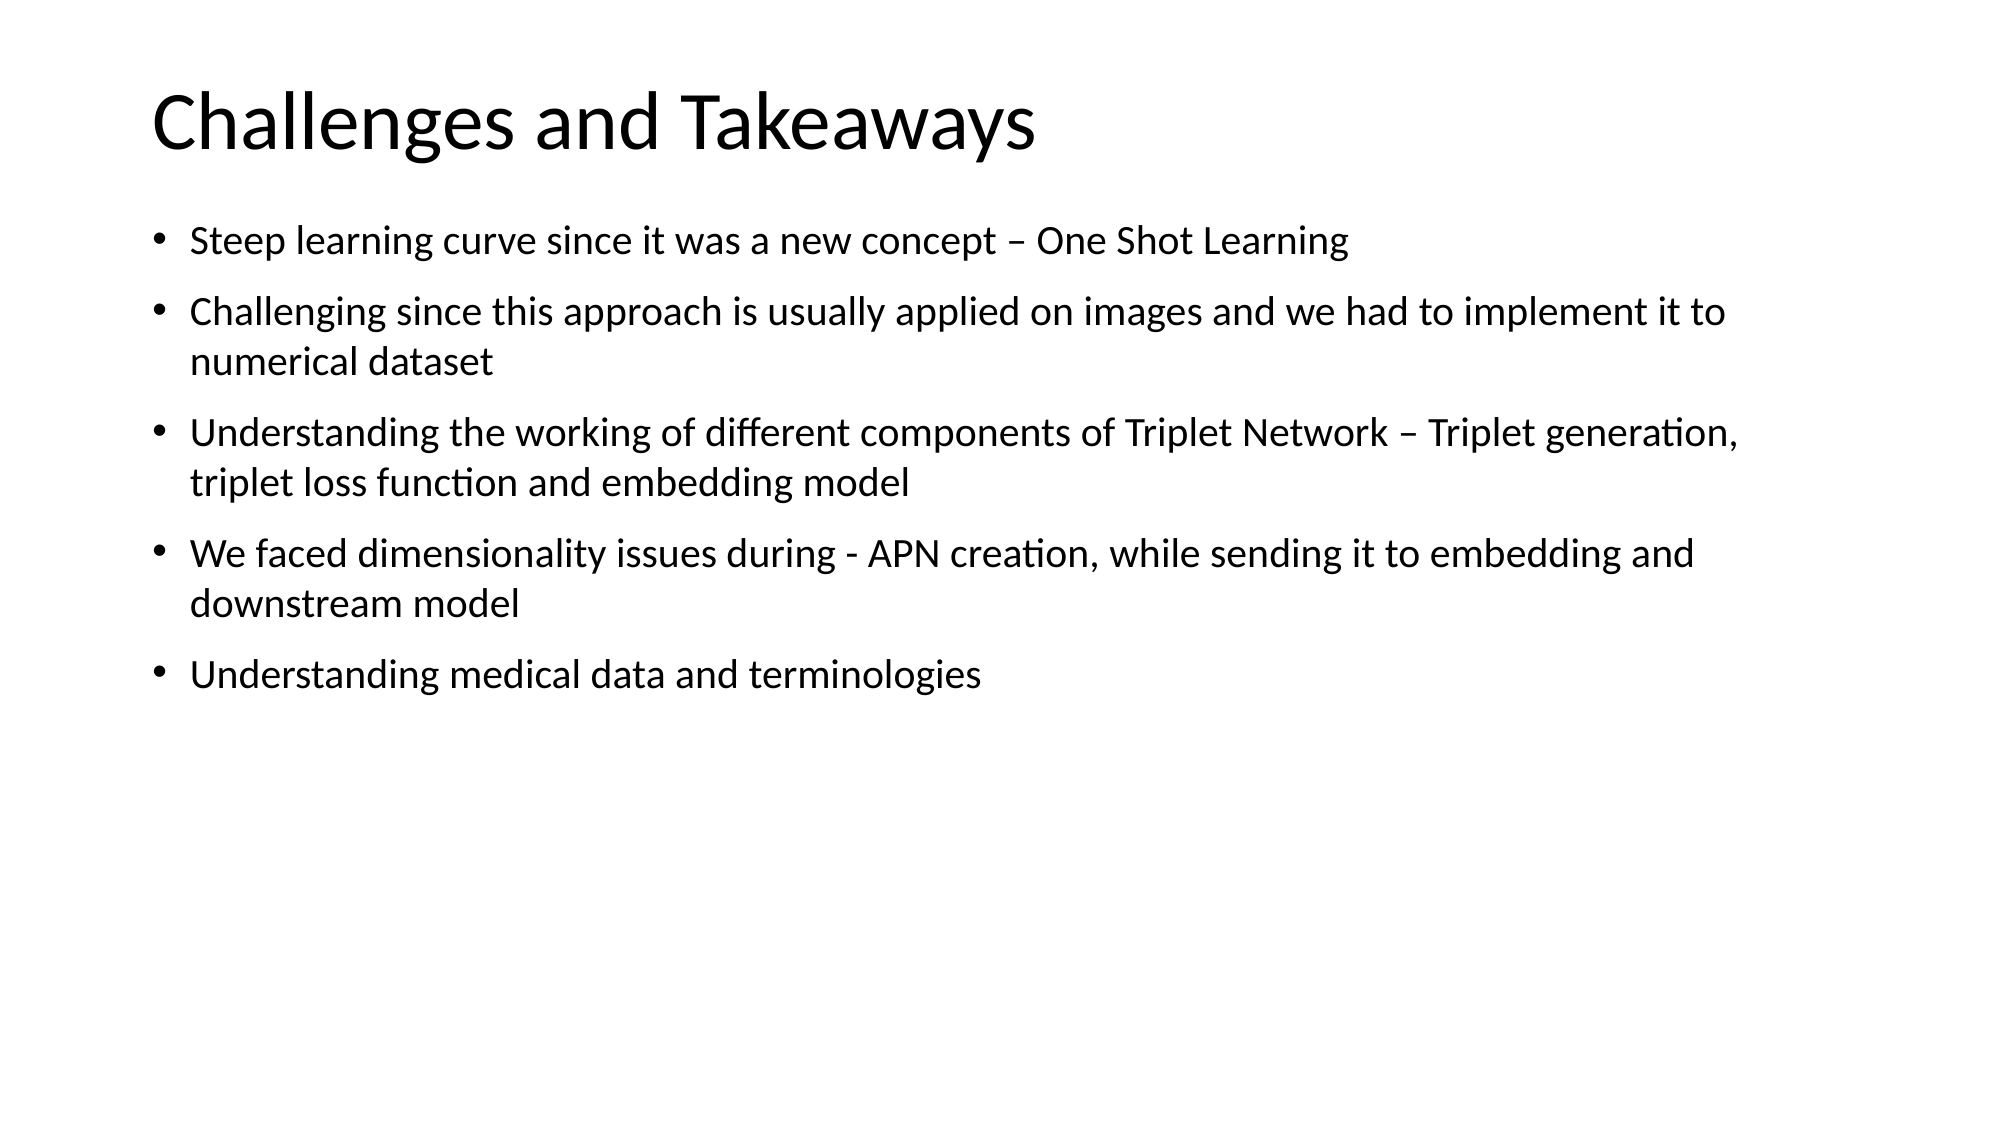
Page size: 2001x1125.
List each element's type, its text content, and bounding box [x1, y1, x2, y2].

list Steep learning curve since it was a new concept – One Shot Learning Challenging since this approach is usually applied on images and we had to implement it to numerical dataset Understanding the working of different components of Triplet Network – Triplet generation, triplet loss function and embedding model We faced dimensionality issues during - APN creation, while sending it to embedding and downstream model Understanding medical data and terminologies [137, 205, 1863, 1014]
title Challenges and Takeaways [137, 59, 1863, 186]
